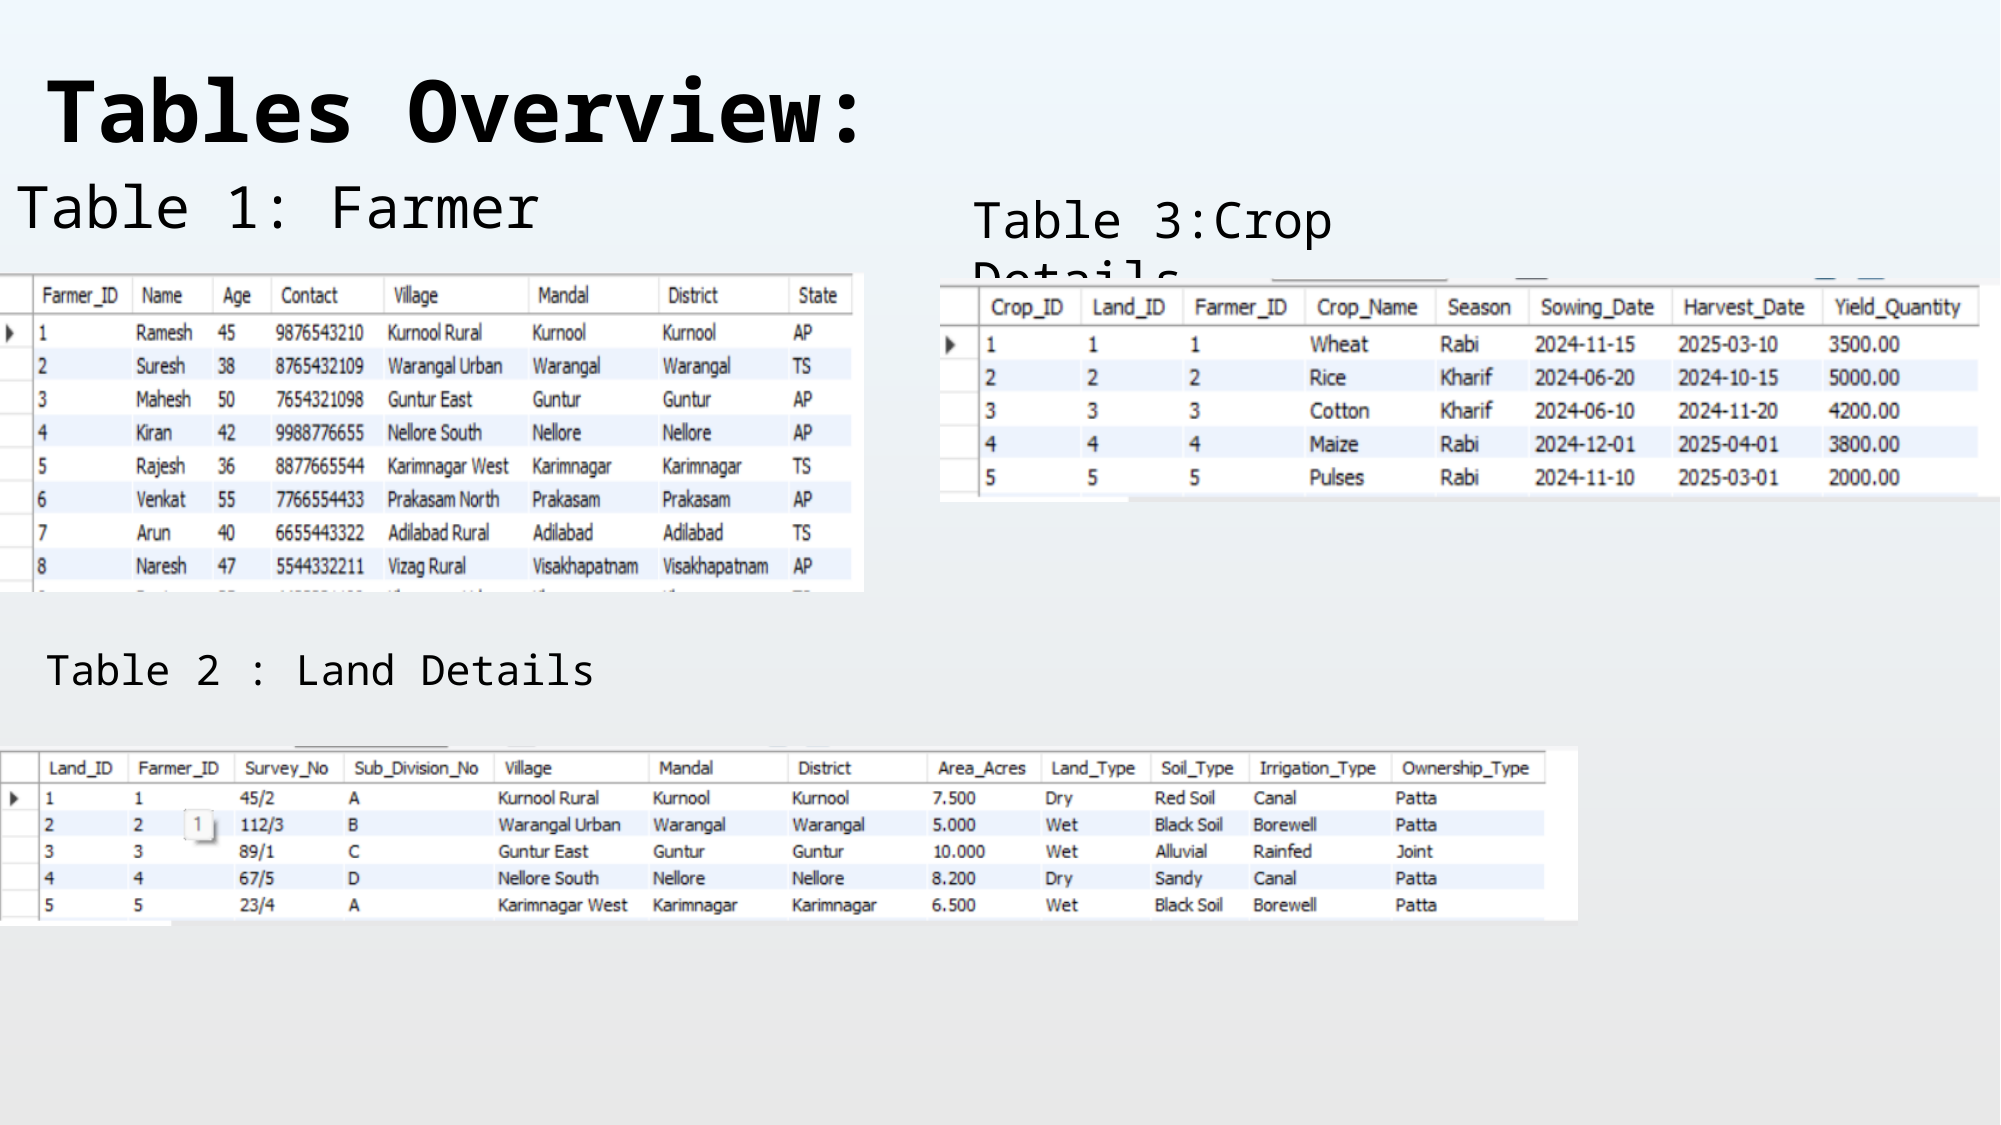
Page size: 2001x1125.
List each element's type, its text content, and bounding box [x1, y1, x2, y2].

picture [939, 277, 2000, 503]
text_box Table 3:Crop Details [958, 181, 1560, 277]
text_box Table 2 : Land Details [30, 636, 613, 702]
picture [0, 272, 865, 593]
picture [0, 746, 1579, 927]
title Tables Overview: [30, 59, 895, 170]
list Table 1: Farmer [0, 170, 1725, 1014]
